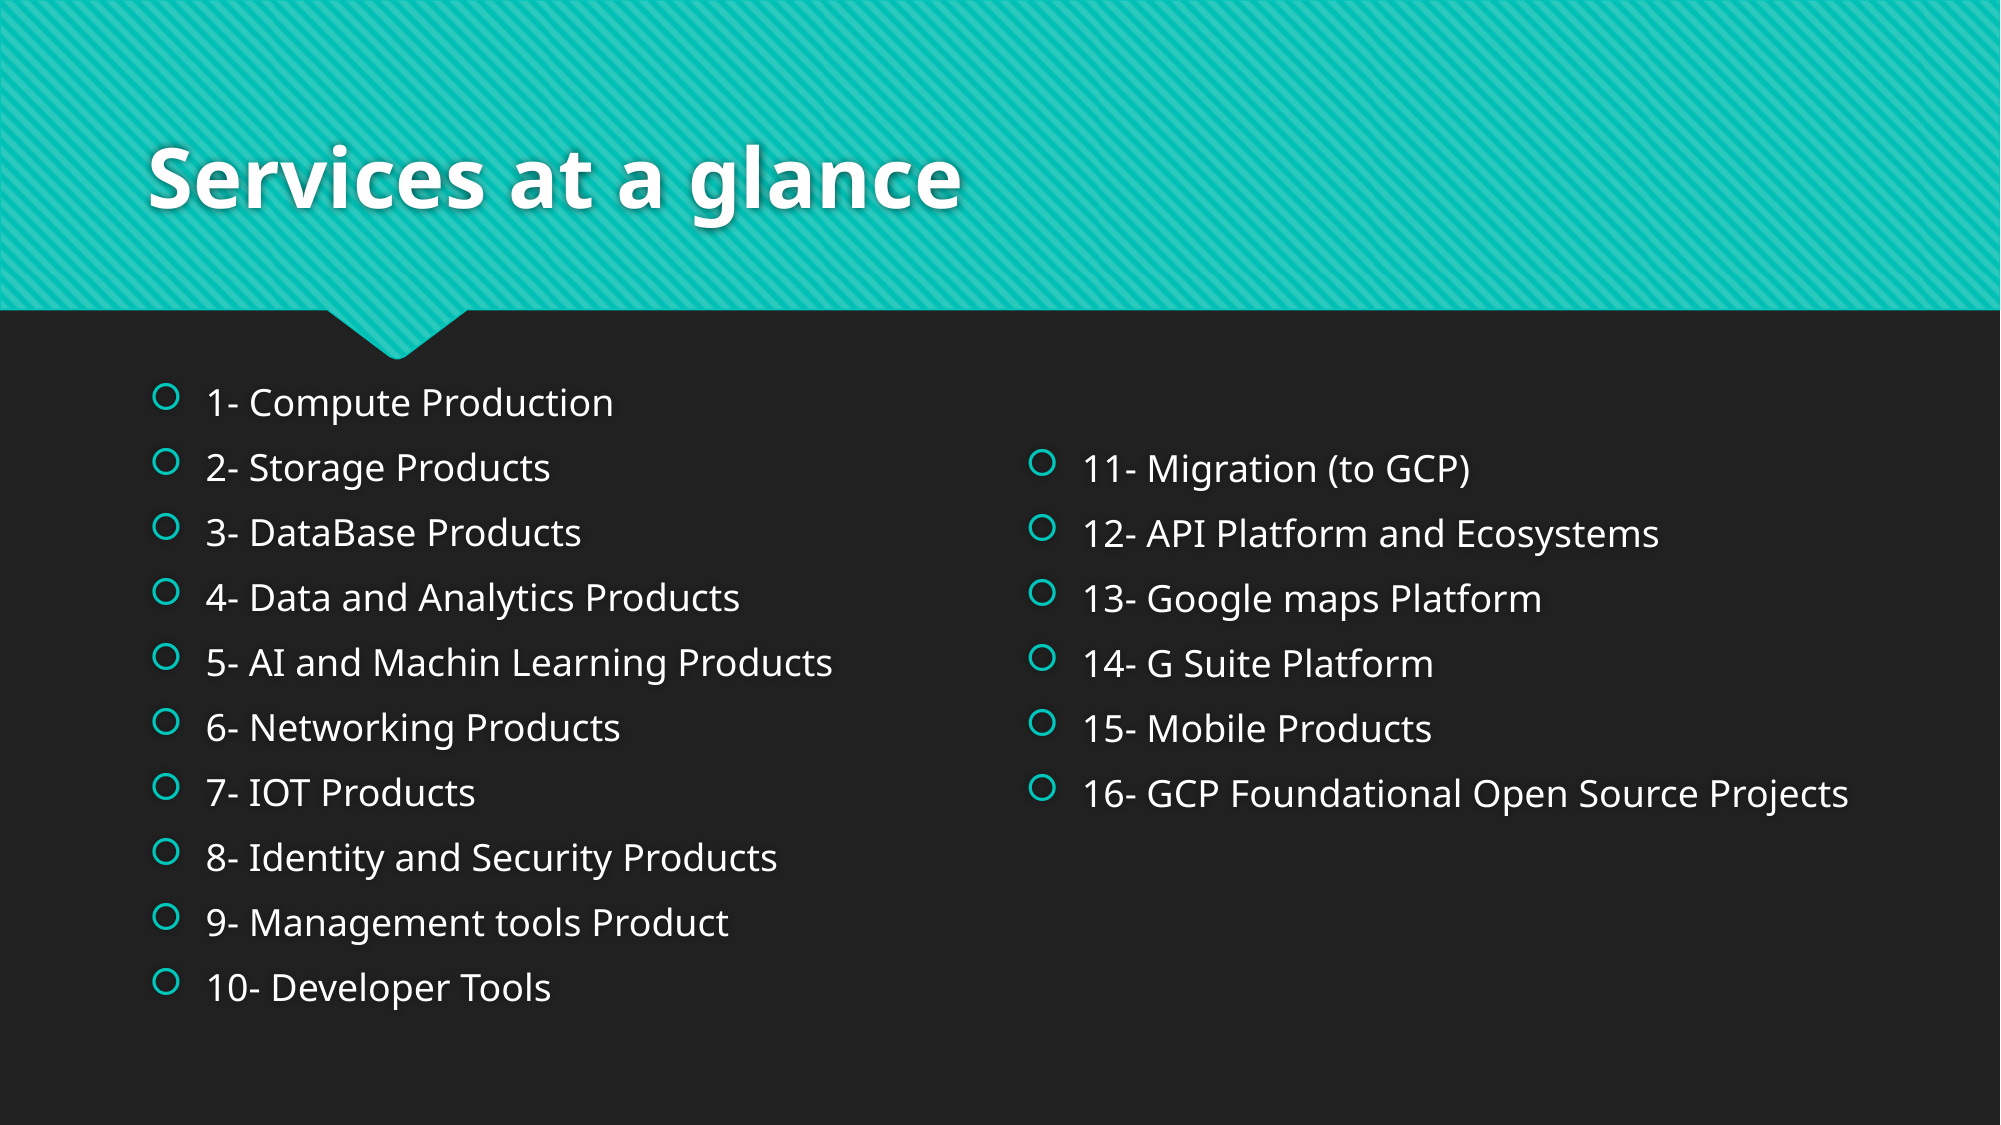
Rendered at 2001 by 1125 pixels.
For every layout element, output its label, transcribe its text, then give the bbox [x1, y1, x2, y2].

text_box 11- Migration (to GCP) 12- API Platform and Ecosystems 13- Google maps Platform 14- G Suite Platform 15- Mobile Products 16- GCP Foundational Open Source Projects [1010, 364, 1867, 962]
title Services at a glance [132, 73, 1868, 233]
list 1- Compute Production 2- Storage Products 3- DataBase Products 4- Data and Analytics Products 5- AI and Machin Learning Products 6- Networking Products 7- IOT Products 8- Identity and Security Products 9- Management tools Product 10- Developer Tools [134, 364, 991, 1089]
